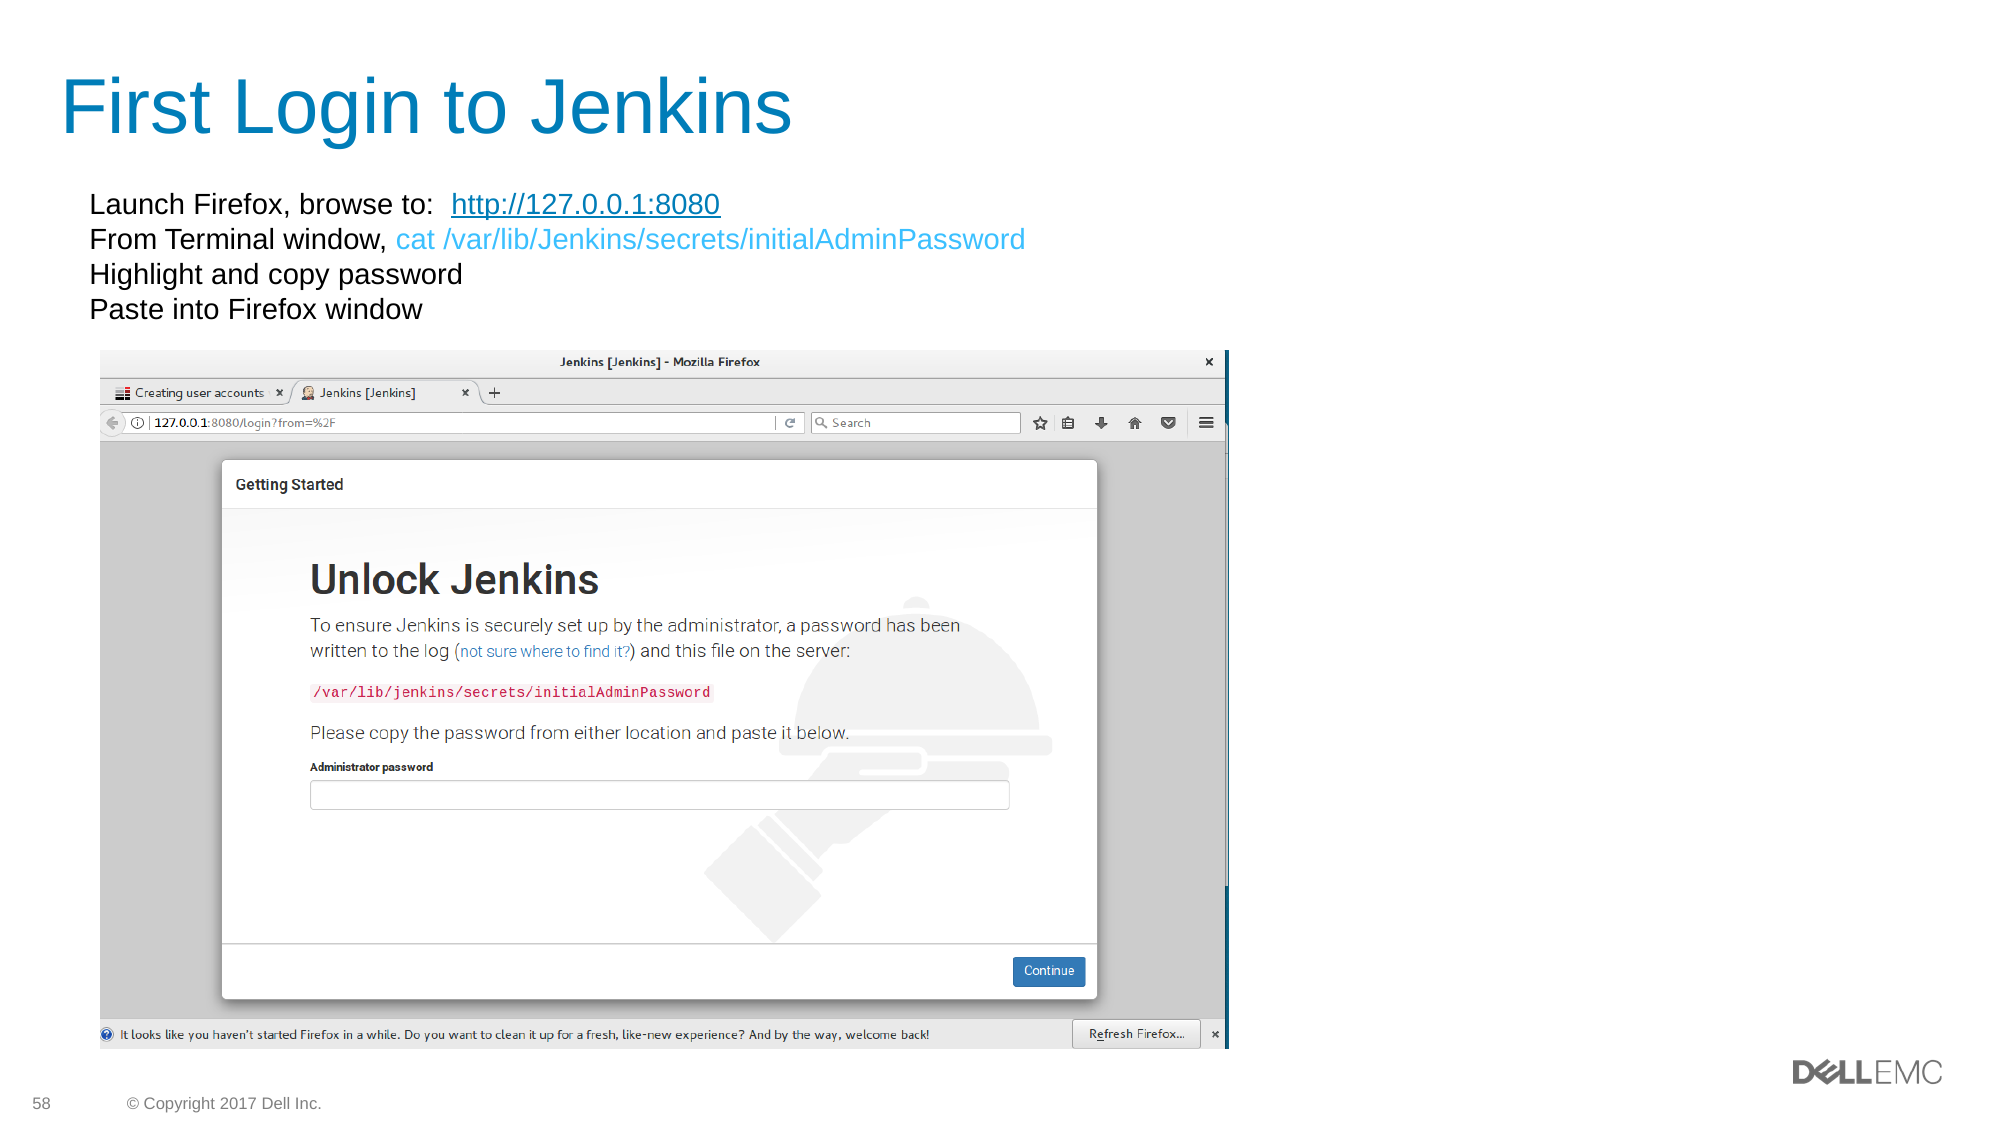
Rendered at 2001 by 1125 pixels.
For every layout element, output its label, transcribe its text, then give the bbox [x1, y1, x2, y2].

picture [1793, 1058, 1942, 1085]
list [100, 350, 1230, 1050]
text_box Launch Firefox, browse to: http://127.0.0.1:8080 From Terminal window, cat /var/lib/Jenkins/secrets/initialAdminPassword Highlight and copy password Paste into Firefox window [74, 178, 1800, 333]
title First Login to Jenkins [60, 59, 1800, 200]
